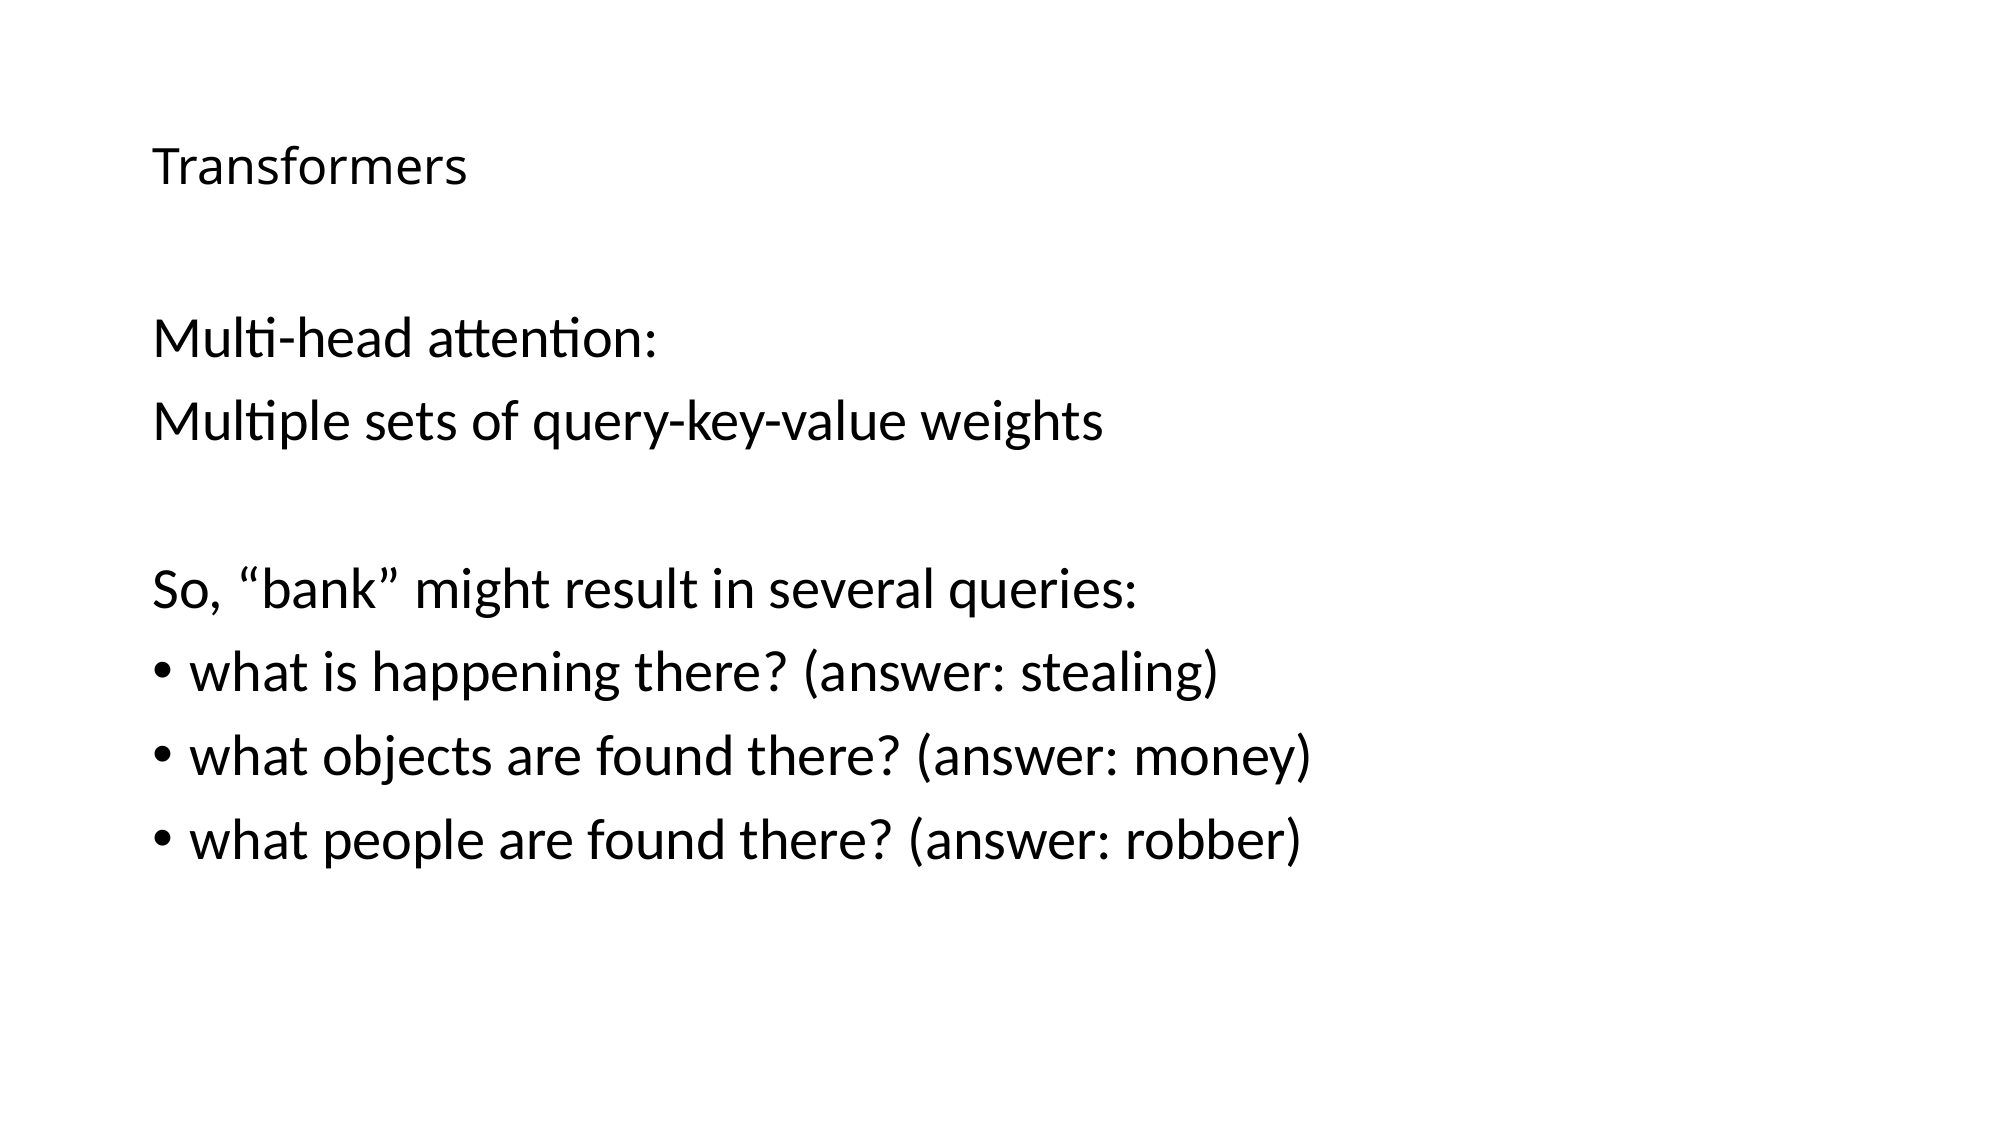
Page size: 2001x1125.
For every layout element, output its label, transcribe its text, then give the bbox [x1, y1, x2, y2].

title Transformers [137, 59, 1863, 278]
list Multi-head attention: Multiple sets of query-key-value weights So, “bank” might result in several queries: what is happening there? (answer: stealing) what objects are found there? (answer: money) what people are found there? (answer: robber) [137, 299, 1863, 1014]
